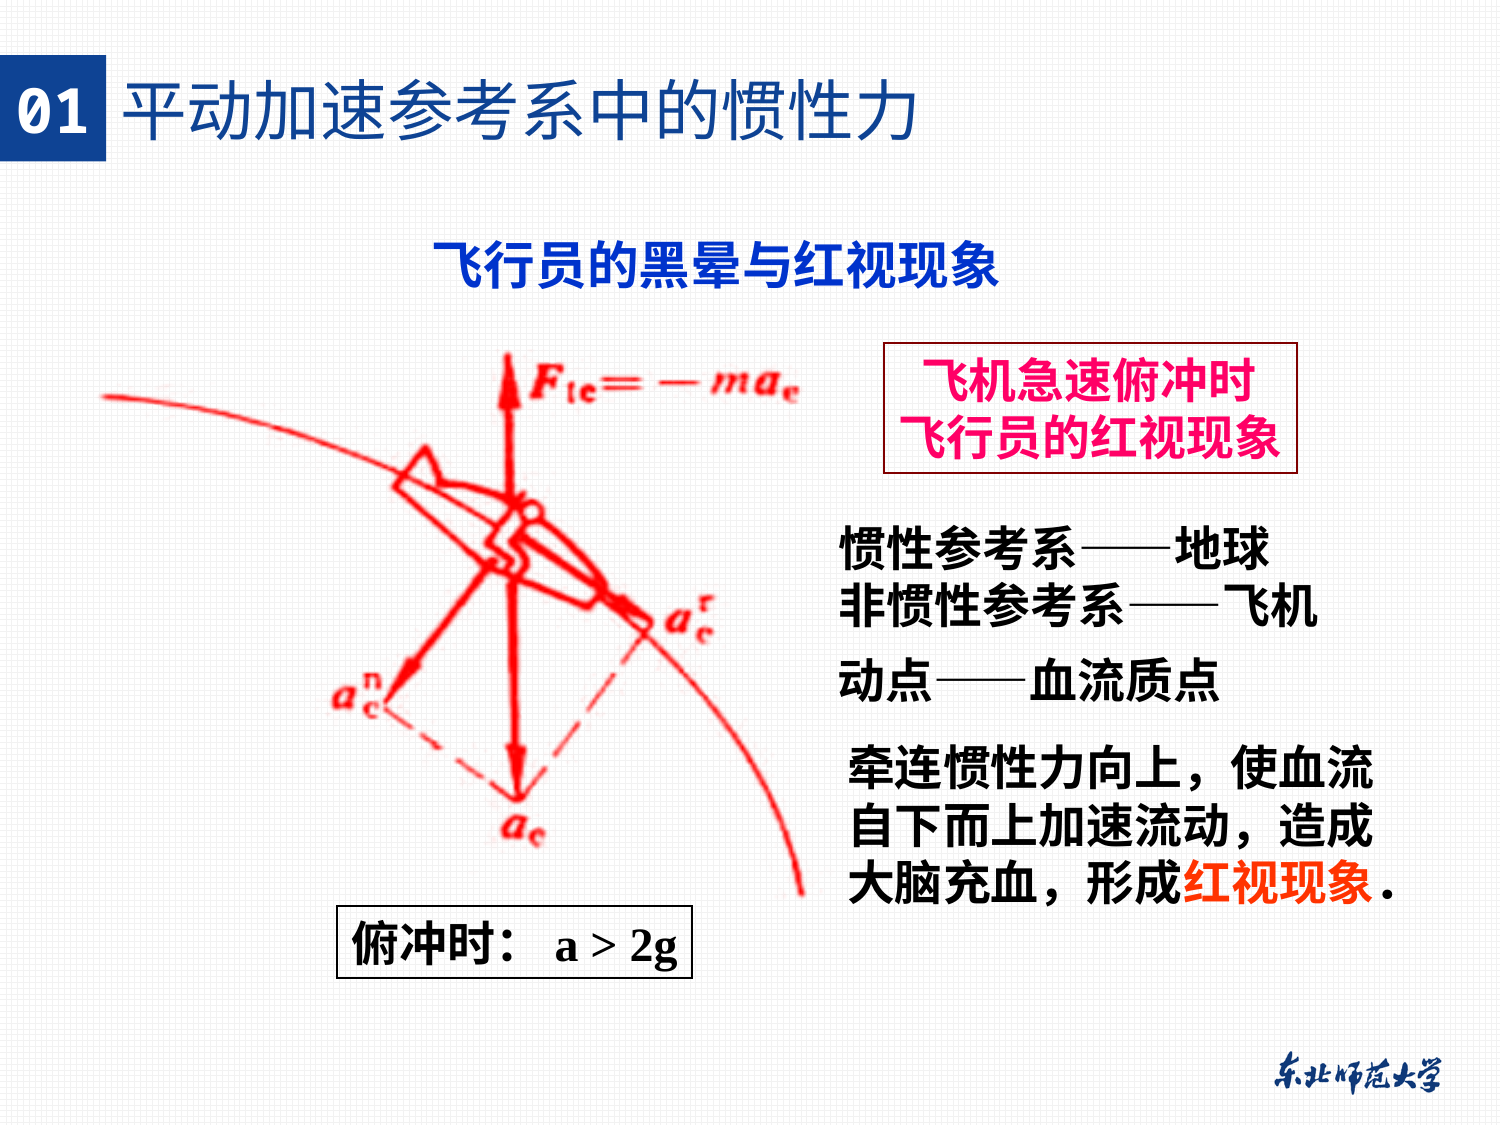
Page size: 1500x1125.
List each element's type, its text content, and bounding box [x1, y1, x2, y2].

text_box 飞机急速俯冲时 飞行员的红视现象 [884, 343, 1298, 473]
text_box 惯性参考系——地球 非惯性参考系——飞机 [880, 510, 1334, 641]
picture [88, 349, 880, 914]
text_box 动点——血流质点 [880, 642, 1237, 715]
text_box 飞行员的黑晕与红视现象 [381, 225, 1016, 303]
text_box 俯冲时：a > 2g [336, 914, 693, 979]
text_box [0, 55, 1275, 162]
text_box 牵连惯性力向上，使血流自下而上加速流动，造成大脑充血，形成红视现象． [832, 730, 1400, 918]
